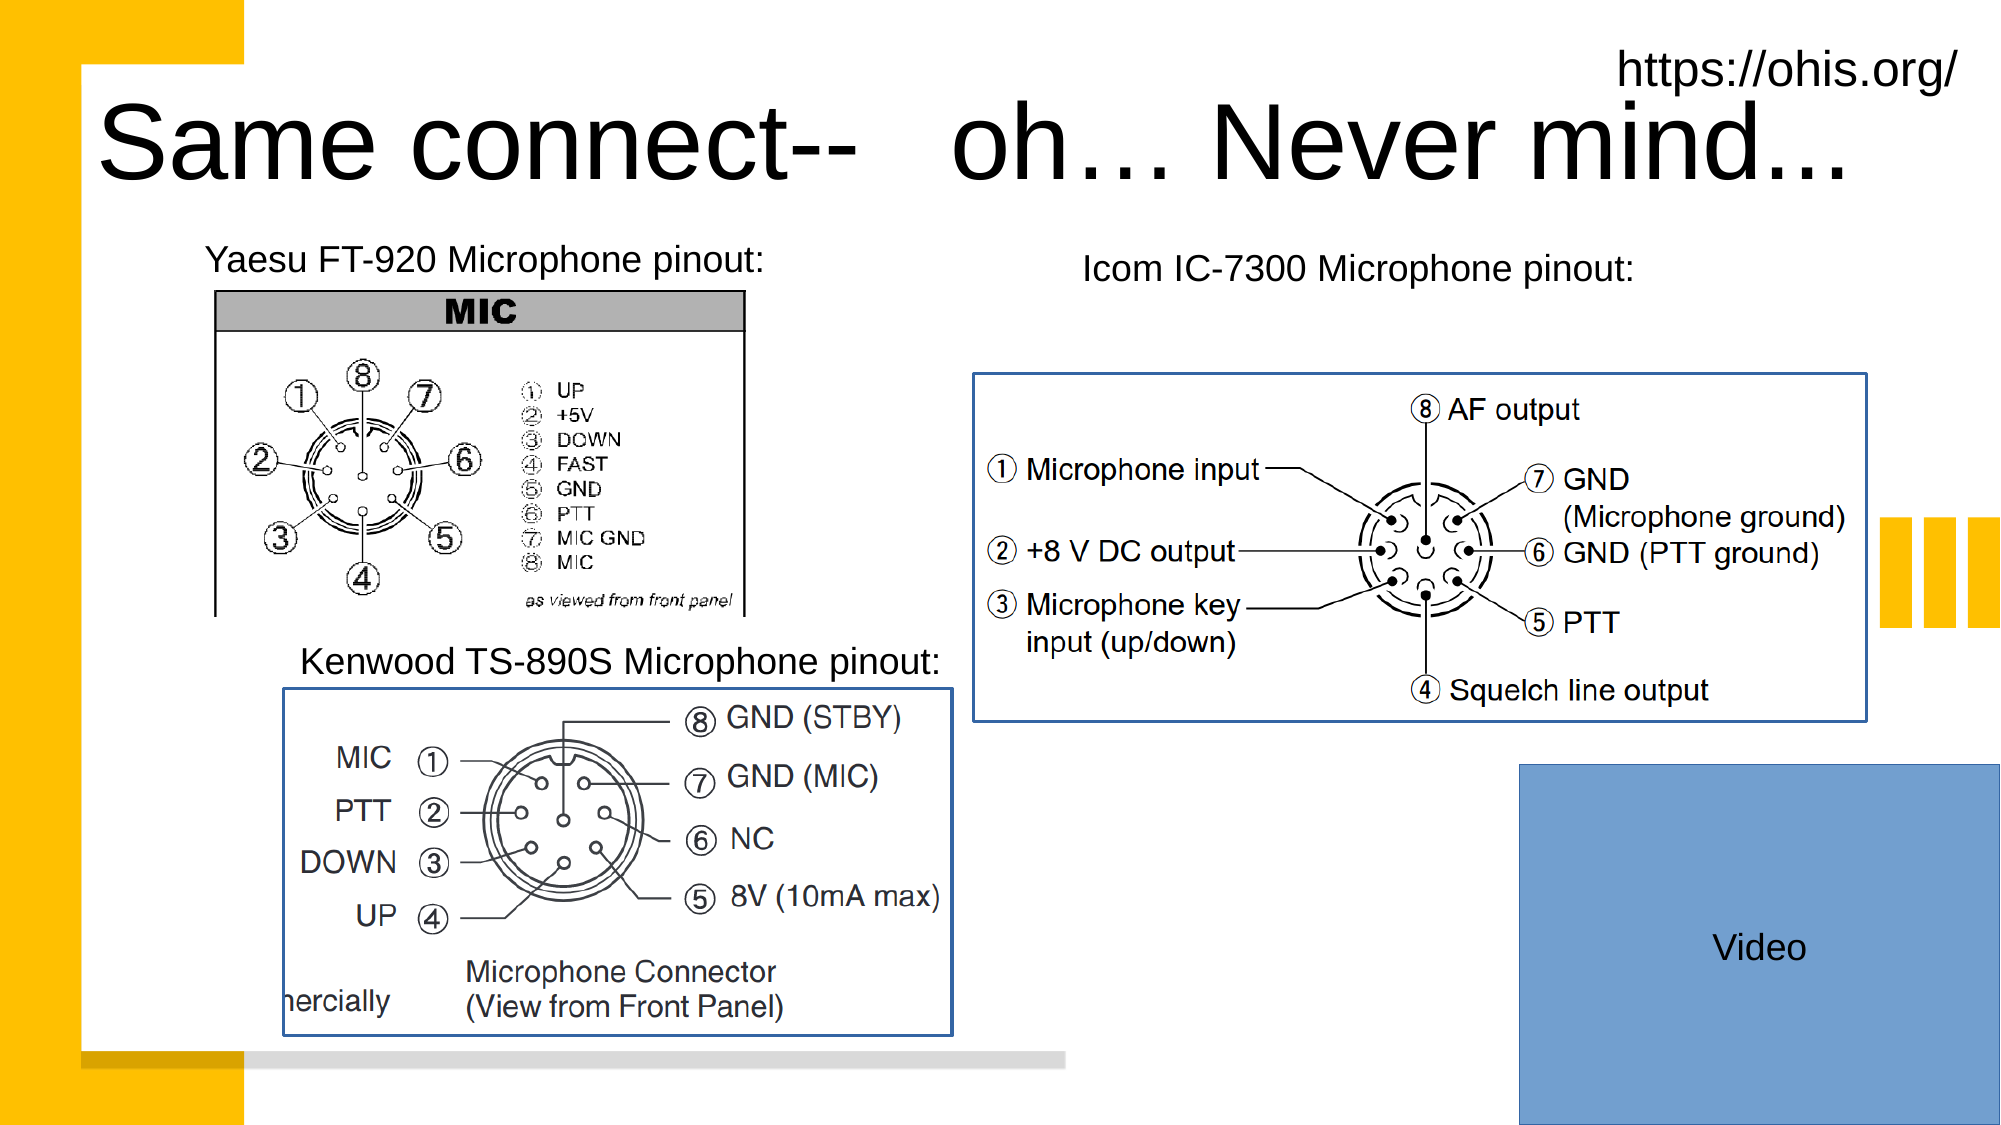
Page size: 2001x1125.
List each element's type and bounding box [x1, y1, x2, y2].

picture [974, 374, 1866, 721]
picture [284, 689, 951, 1035]
text_box [0, 0, 2000, 1125]
picture [209, 284, 746, 618]
